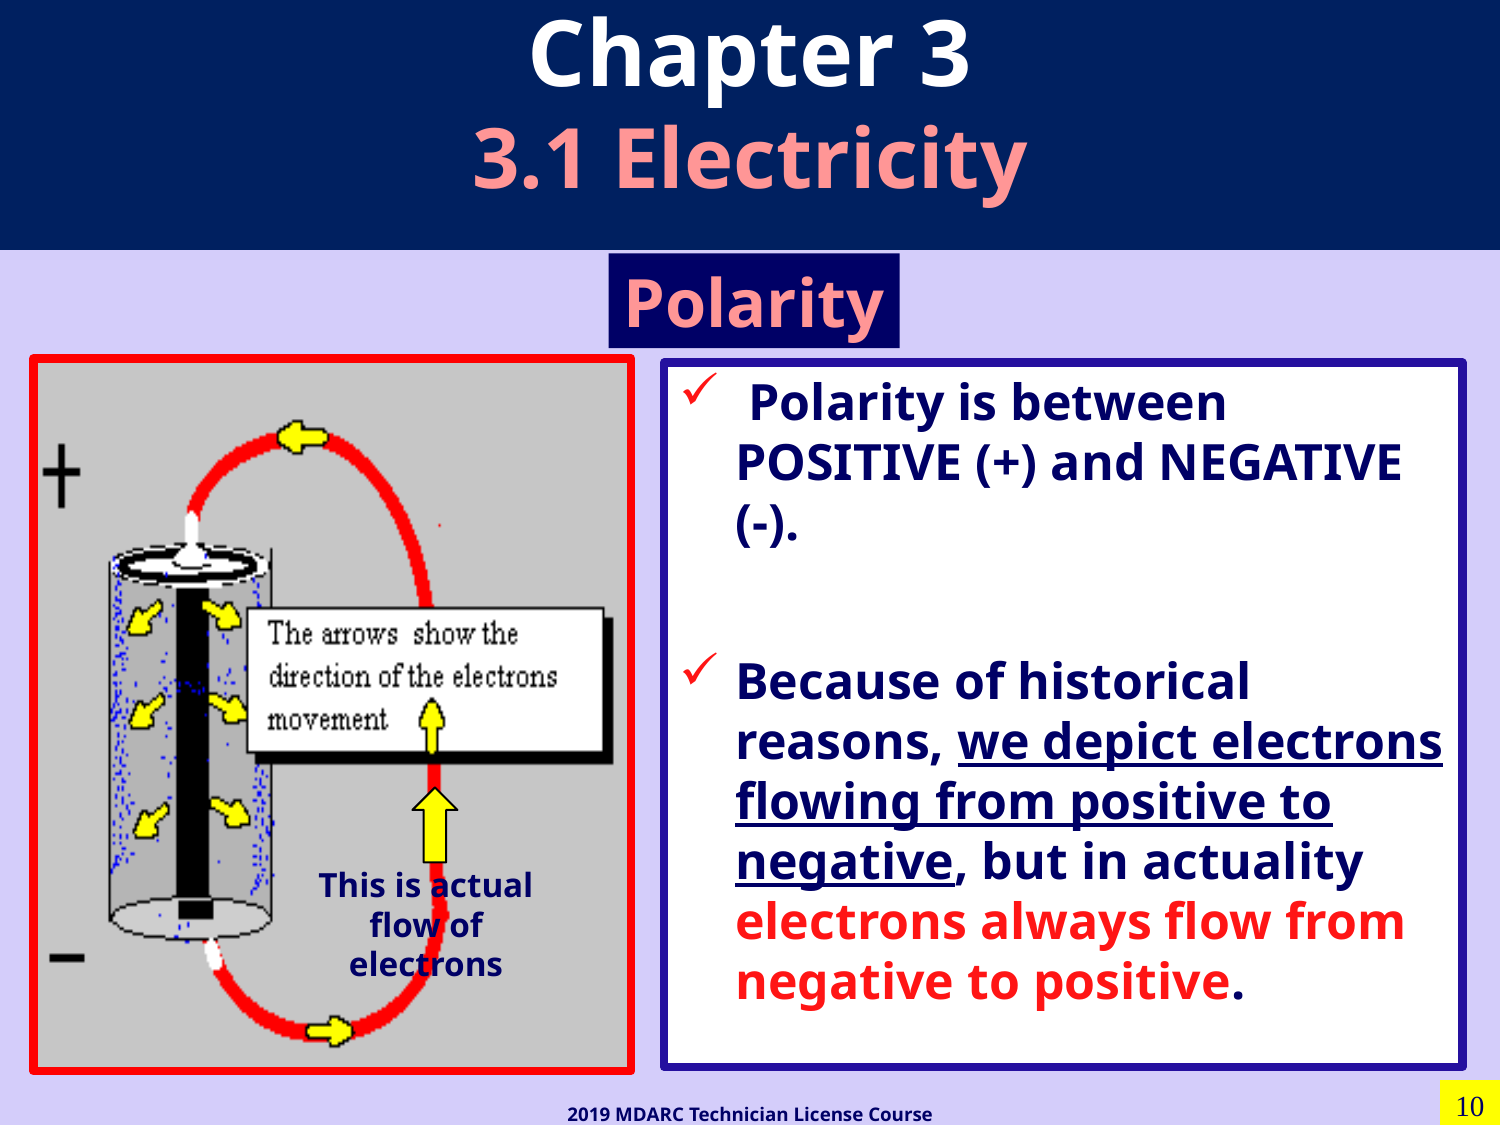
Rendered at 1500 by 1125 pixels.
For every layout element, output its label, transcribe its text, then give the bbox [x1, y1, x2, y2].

text_box Polarity [608, 253, 900, 349]
slide_number 10 [1440, 1080, 1500, 1125]
list Polarity is between POSITIVE (+) and NEGATIVE (-). Because of historical reasons, we depict electrons flowing from positive to negative, but in actuality electrons always flow from negative to positive. [664, 362, 1463, 1067]
footer 2019 MDARC Technician License Course [525, 1095, 975, 1125]
title Chapter 3 3.1 Electricity [0, 0, 1500, 250]
picture [37, 362, 628, 1068]
